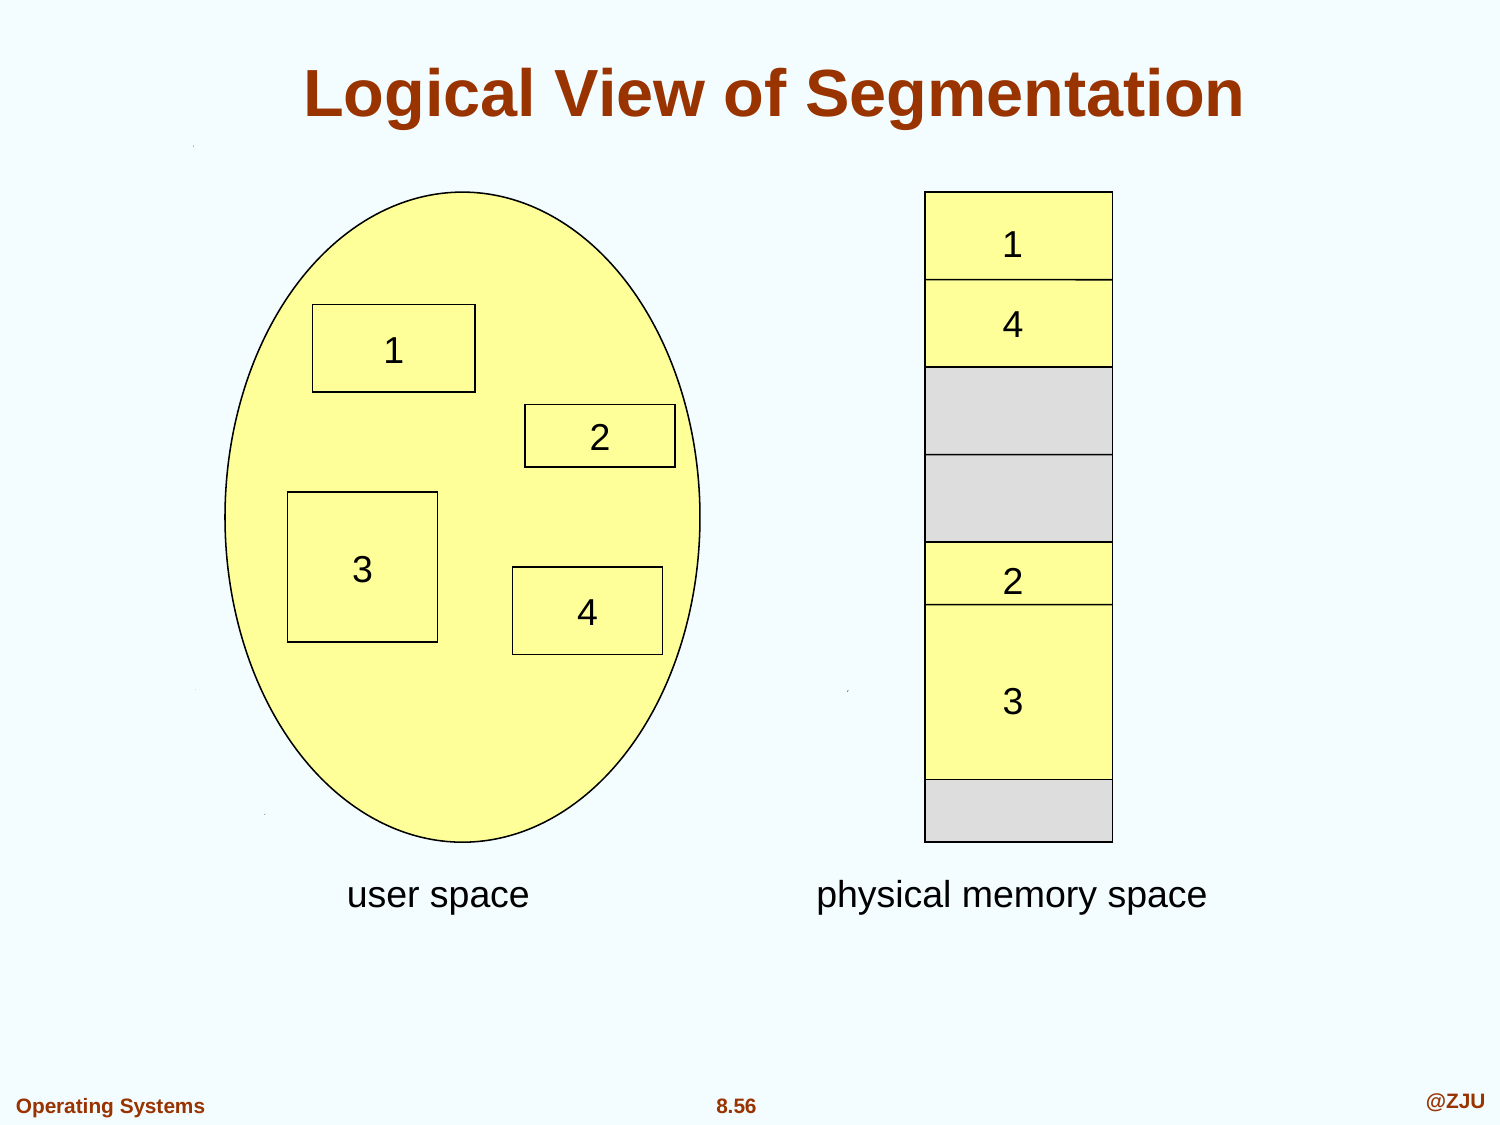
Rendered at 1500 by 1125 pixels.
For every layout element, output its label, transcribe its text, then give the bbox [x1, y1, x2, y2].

text_box 4 [512, 567, 663, 655]
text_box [924, 191, 1113, 843]
title Logical View of Segmentation [112, 37, 1438, 138]
text_box 2 [524, 404, 675, 468]
text_box 3 [287, 492, 438, 643]
text_box user space [332, 862, 556, 923]
text_box physical memory space [801, 862, 1223, 923]
text_box 1 [312, 304, 475, 393]
text_box [225, 192, 700, 843]
